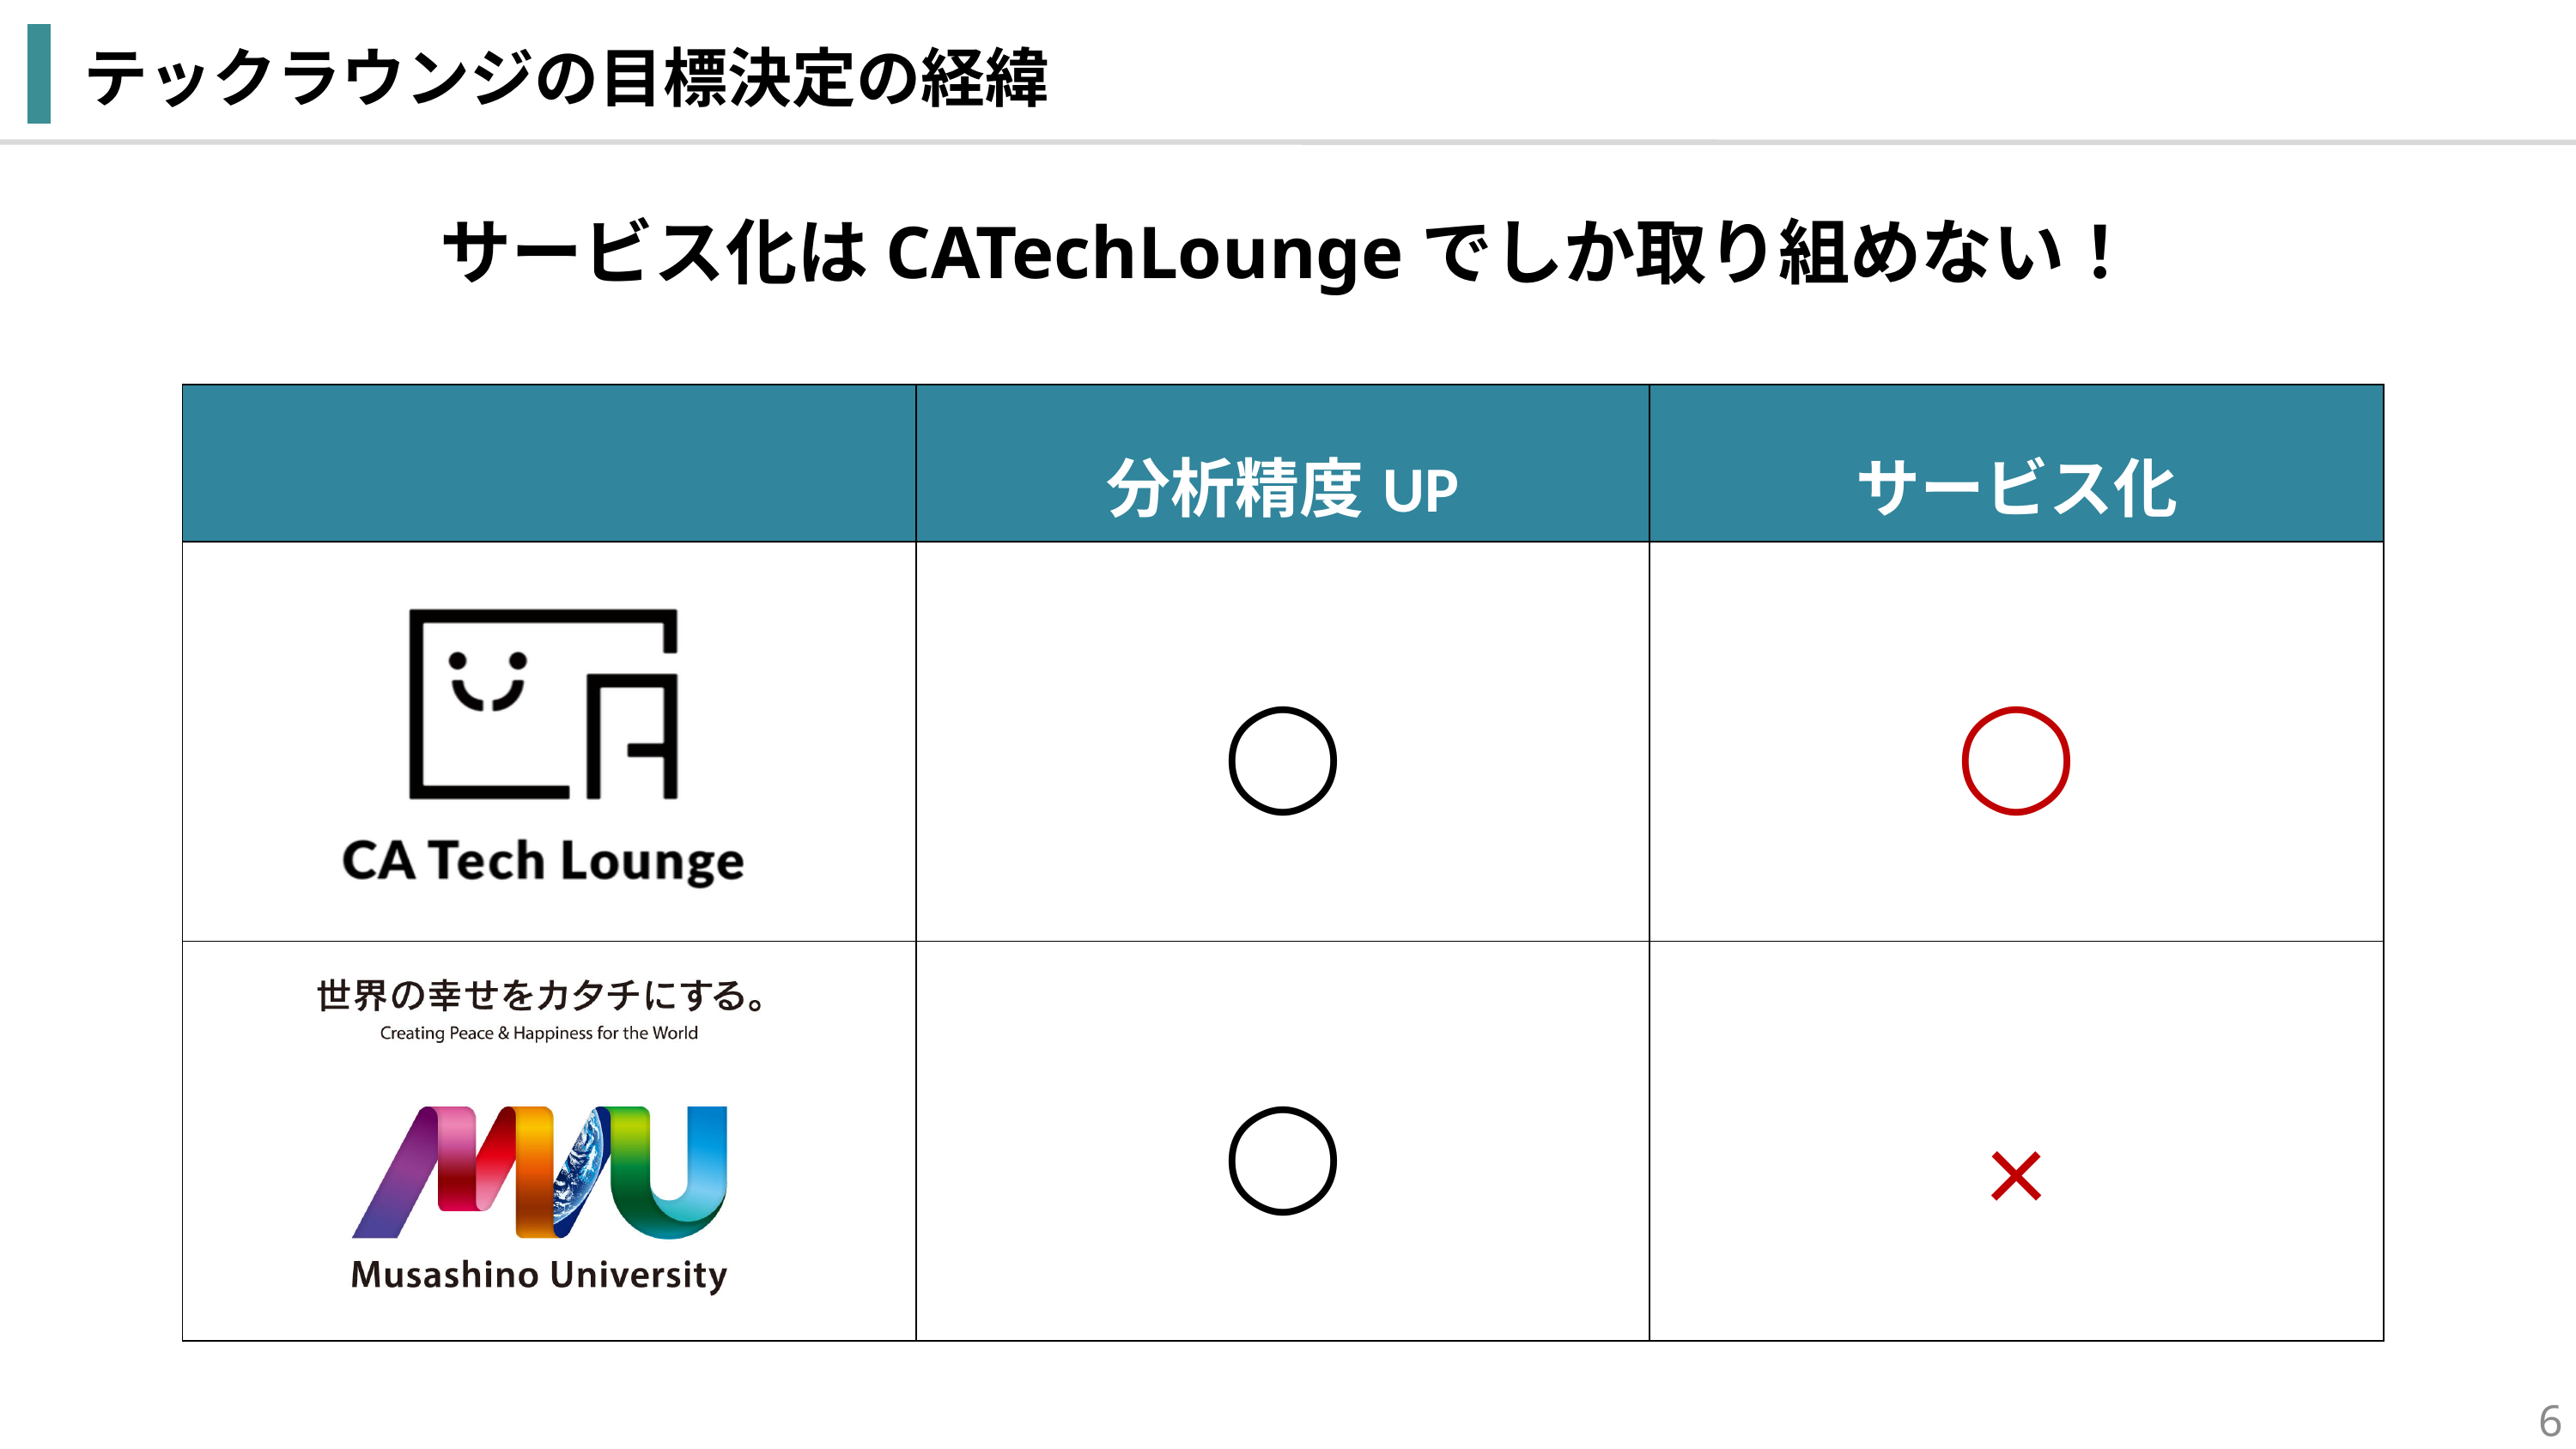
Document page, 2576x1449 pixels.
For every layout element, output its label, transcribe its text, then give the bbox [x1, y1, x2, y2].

table_header [183, 385, 915, 541]
table_cell × [1650, 942, 2383, 1340]
table_cell [183, 543, 915, 941]
picture [309, 583, 761, 918]
table_header サービス化 [1650, 385, 2383, 541]
table_cell ◯ [917, 942, 1649, 1340]
table_header 分析精度UP [917, 385, 1649, 541]
table_cell [183, 942, 915, 1340]
table_cell ◯ [917, 543, 1649, 941]
table_cell ◯ [1650, 543, 2383, 941]
picture [316, 979, 761, 1313]
text_box テックラウンジの目標決定の経緯 [83, 24, 2432, 115]
slide_number 6 [2275, 1397, 2576, 1449]
text_box サービス化はCATechLoungeでしか取り組めない！ [260, 152, 2316, 348]
text_box [27, 23, 52, 124]
